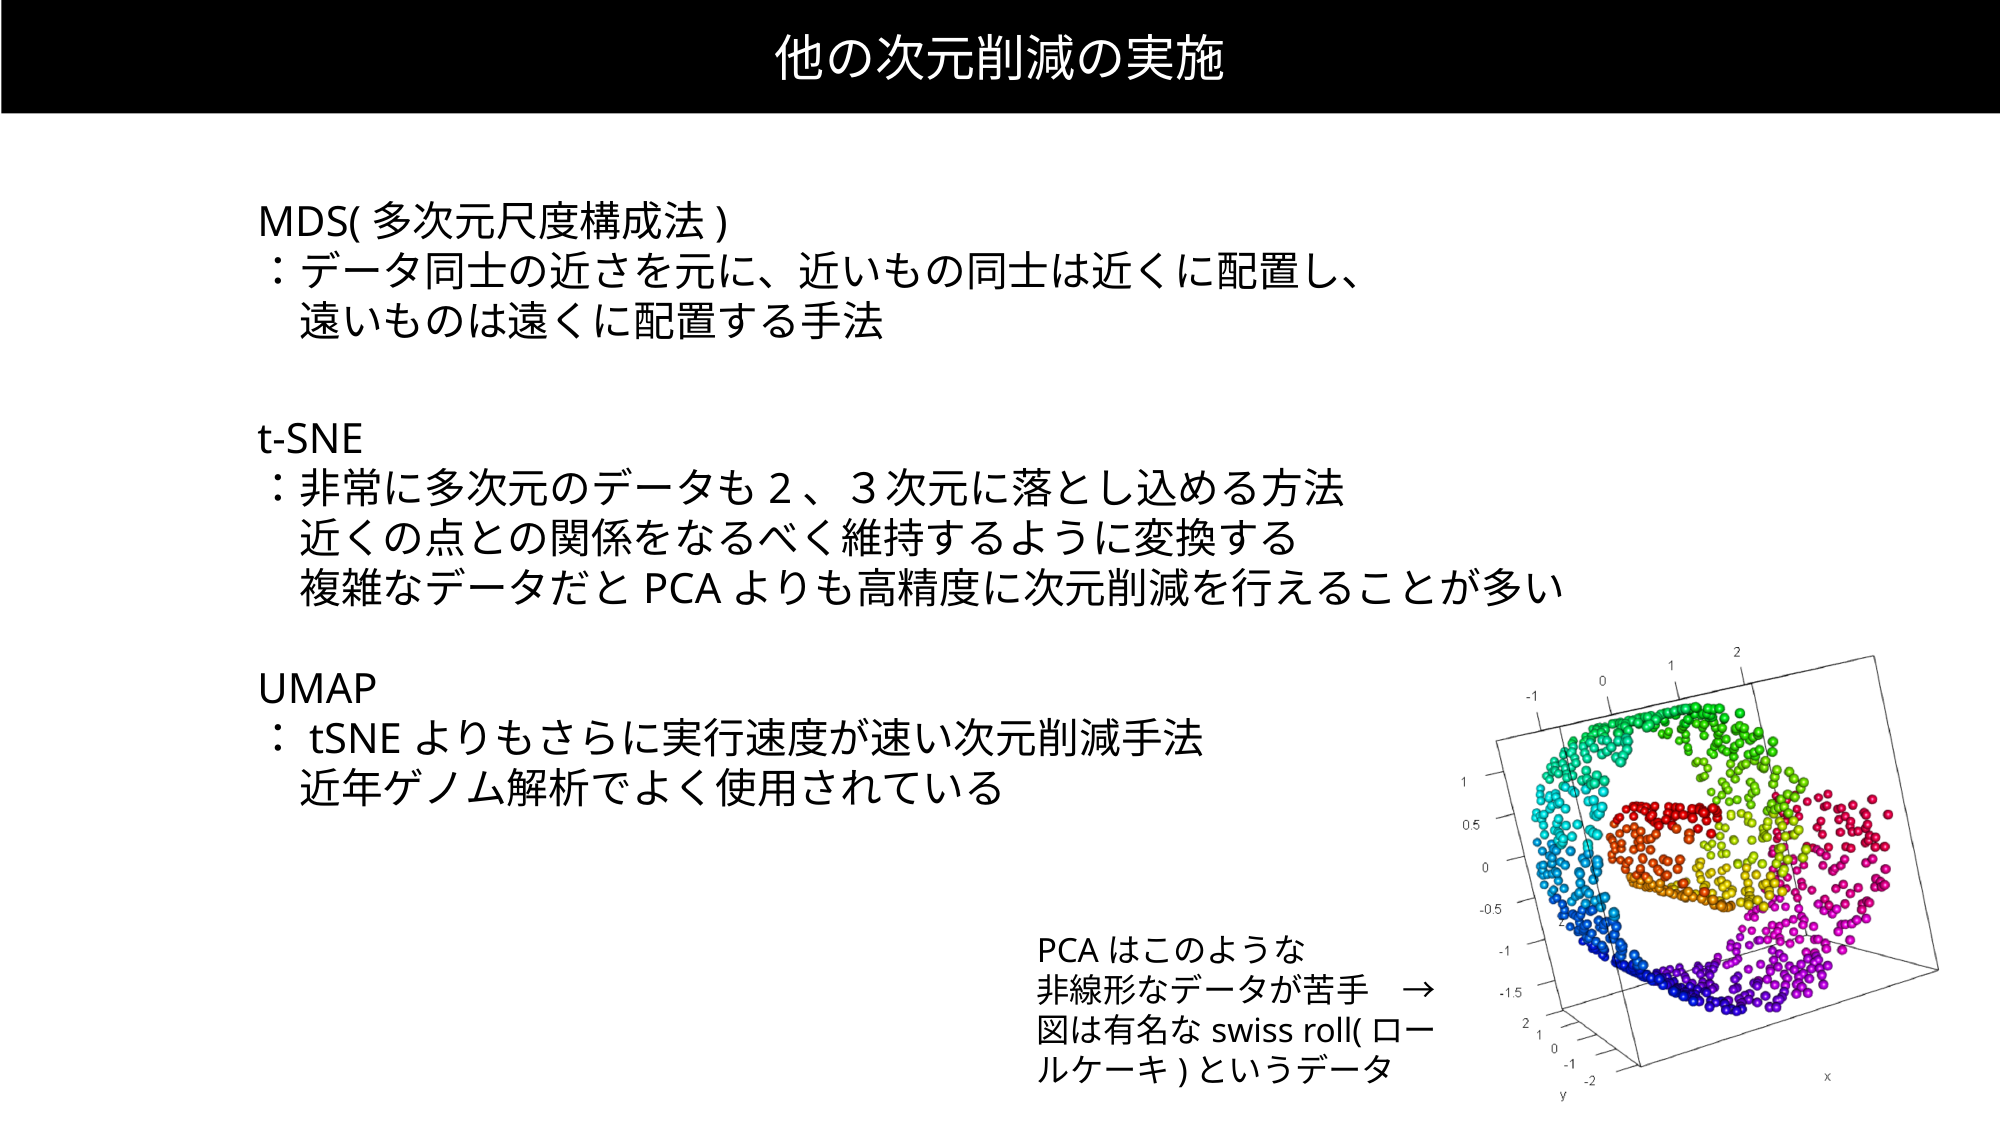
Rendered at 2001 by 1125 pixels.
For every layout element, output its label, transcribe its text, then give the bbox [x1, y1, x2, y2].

text_box [1, 0, 2000, 114]
picture [1429, 629, 1973, 1111]
text_box PCAはこのような 非線形なデータが苦手 → 図は有名なswiss roll(ロールケーキ)というデータ [1022, 921, 1429, 1097]
text_box MDS(多次元尺度構成法) ：データ同士の近さを元に、近いもの同士は近くに配置し、 遠いものは遠くに配置する手法 [242, 187, 1802, 403]
text_box t-SNE ：非常に多次元のデータも2、３次元に落とし込める方法 近くの点との関係をなるべく維持するように変換する 複雑なデータだとPCAよりも高精度に次元削減を行えることが多い UMAP ：tSNEよりもさらに実行速度が速い次元削減手法 近年ゲノム解析でよく使用されている [242, 404, 1852, 870]
text_box 他の次元削減の実施 [770, 22, 1230, 91]
